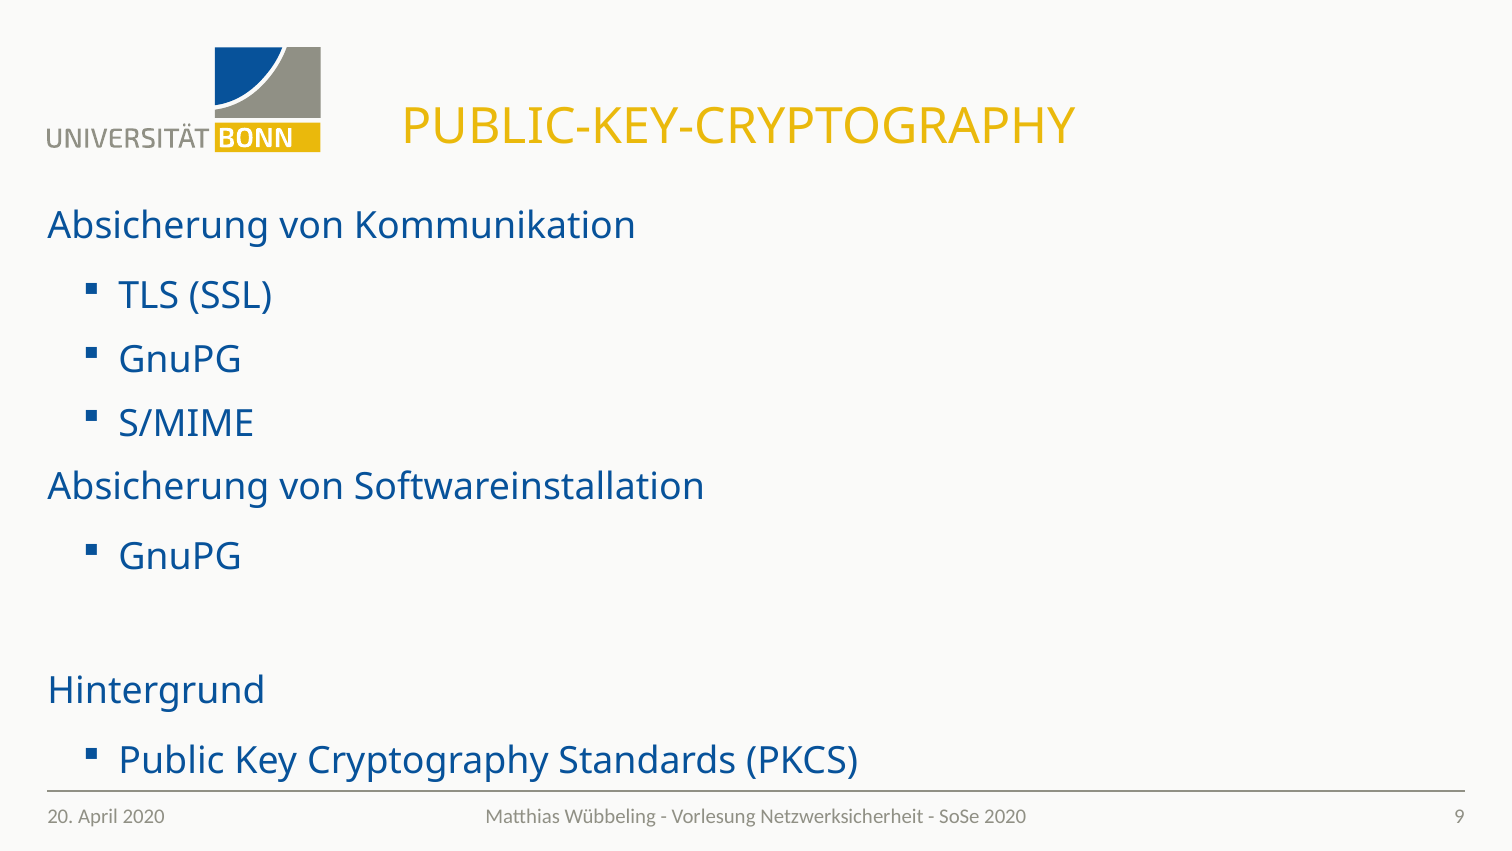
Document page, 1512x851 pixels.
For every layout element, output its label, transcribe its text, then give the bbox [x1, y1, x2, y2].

slide_number 9 [1370, 791, 1465, 839]
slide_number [47, 791, 189, 839]
footer Matthias Wübbeling - Vorlesung Netzwerksicherheit - SoSe 2020 [342, 791, 1170, 839]
title Public-Key-Cryptography [401, 47, 1465, 154]
list Absicherung von Kommunikation TLS (SSL) GnuPG S/MIME Absicherung von Softwareinstallation GnuPG Hintergrund Public Key Cryptography Standards (PKCS) [47, 200, 1465, 745]
